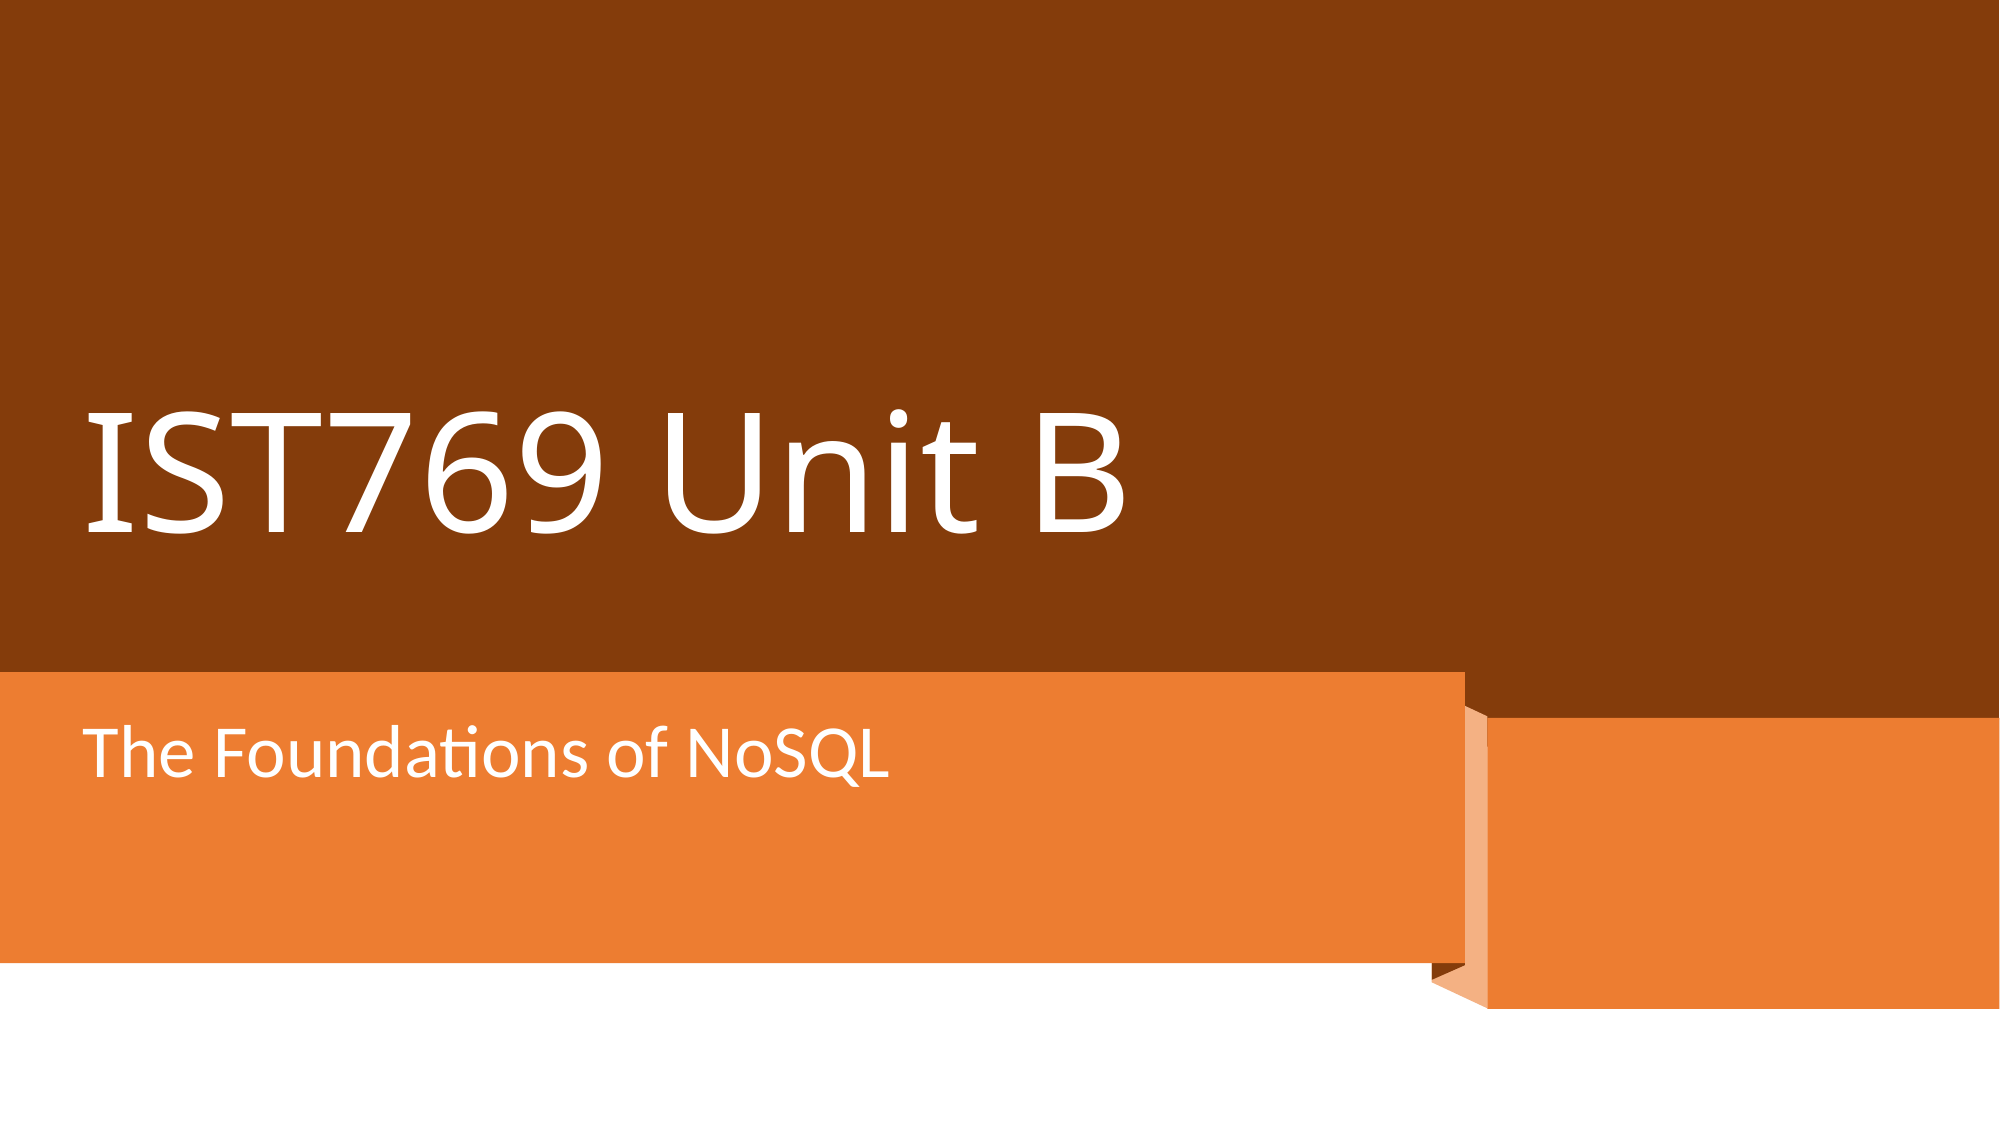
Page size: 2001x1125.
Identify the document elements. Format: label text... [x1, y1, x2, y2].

title IST769 Unit B [67, 184, 1465, 576]
subtitle The Foundations of NoSQL [67, 705, 1432, 916]
